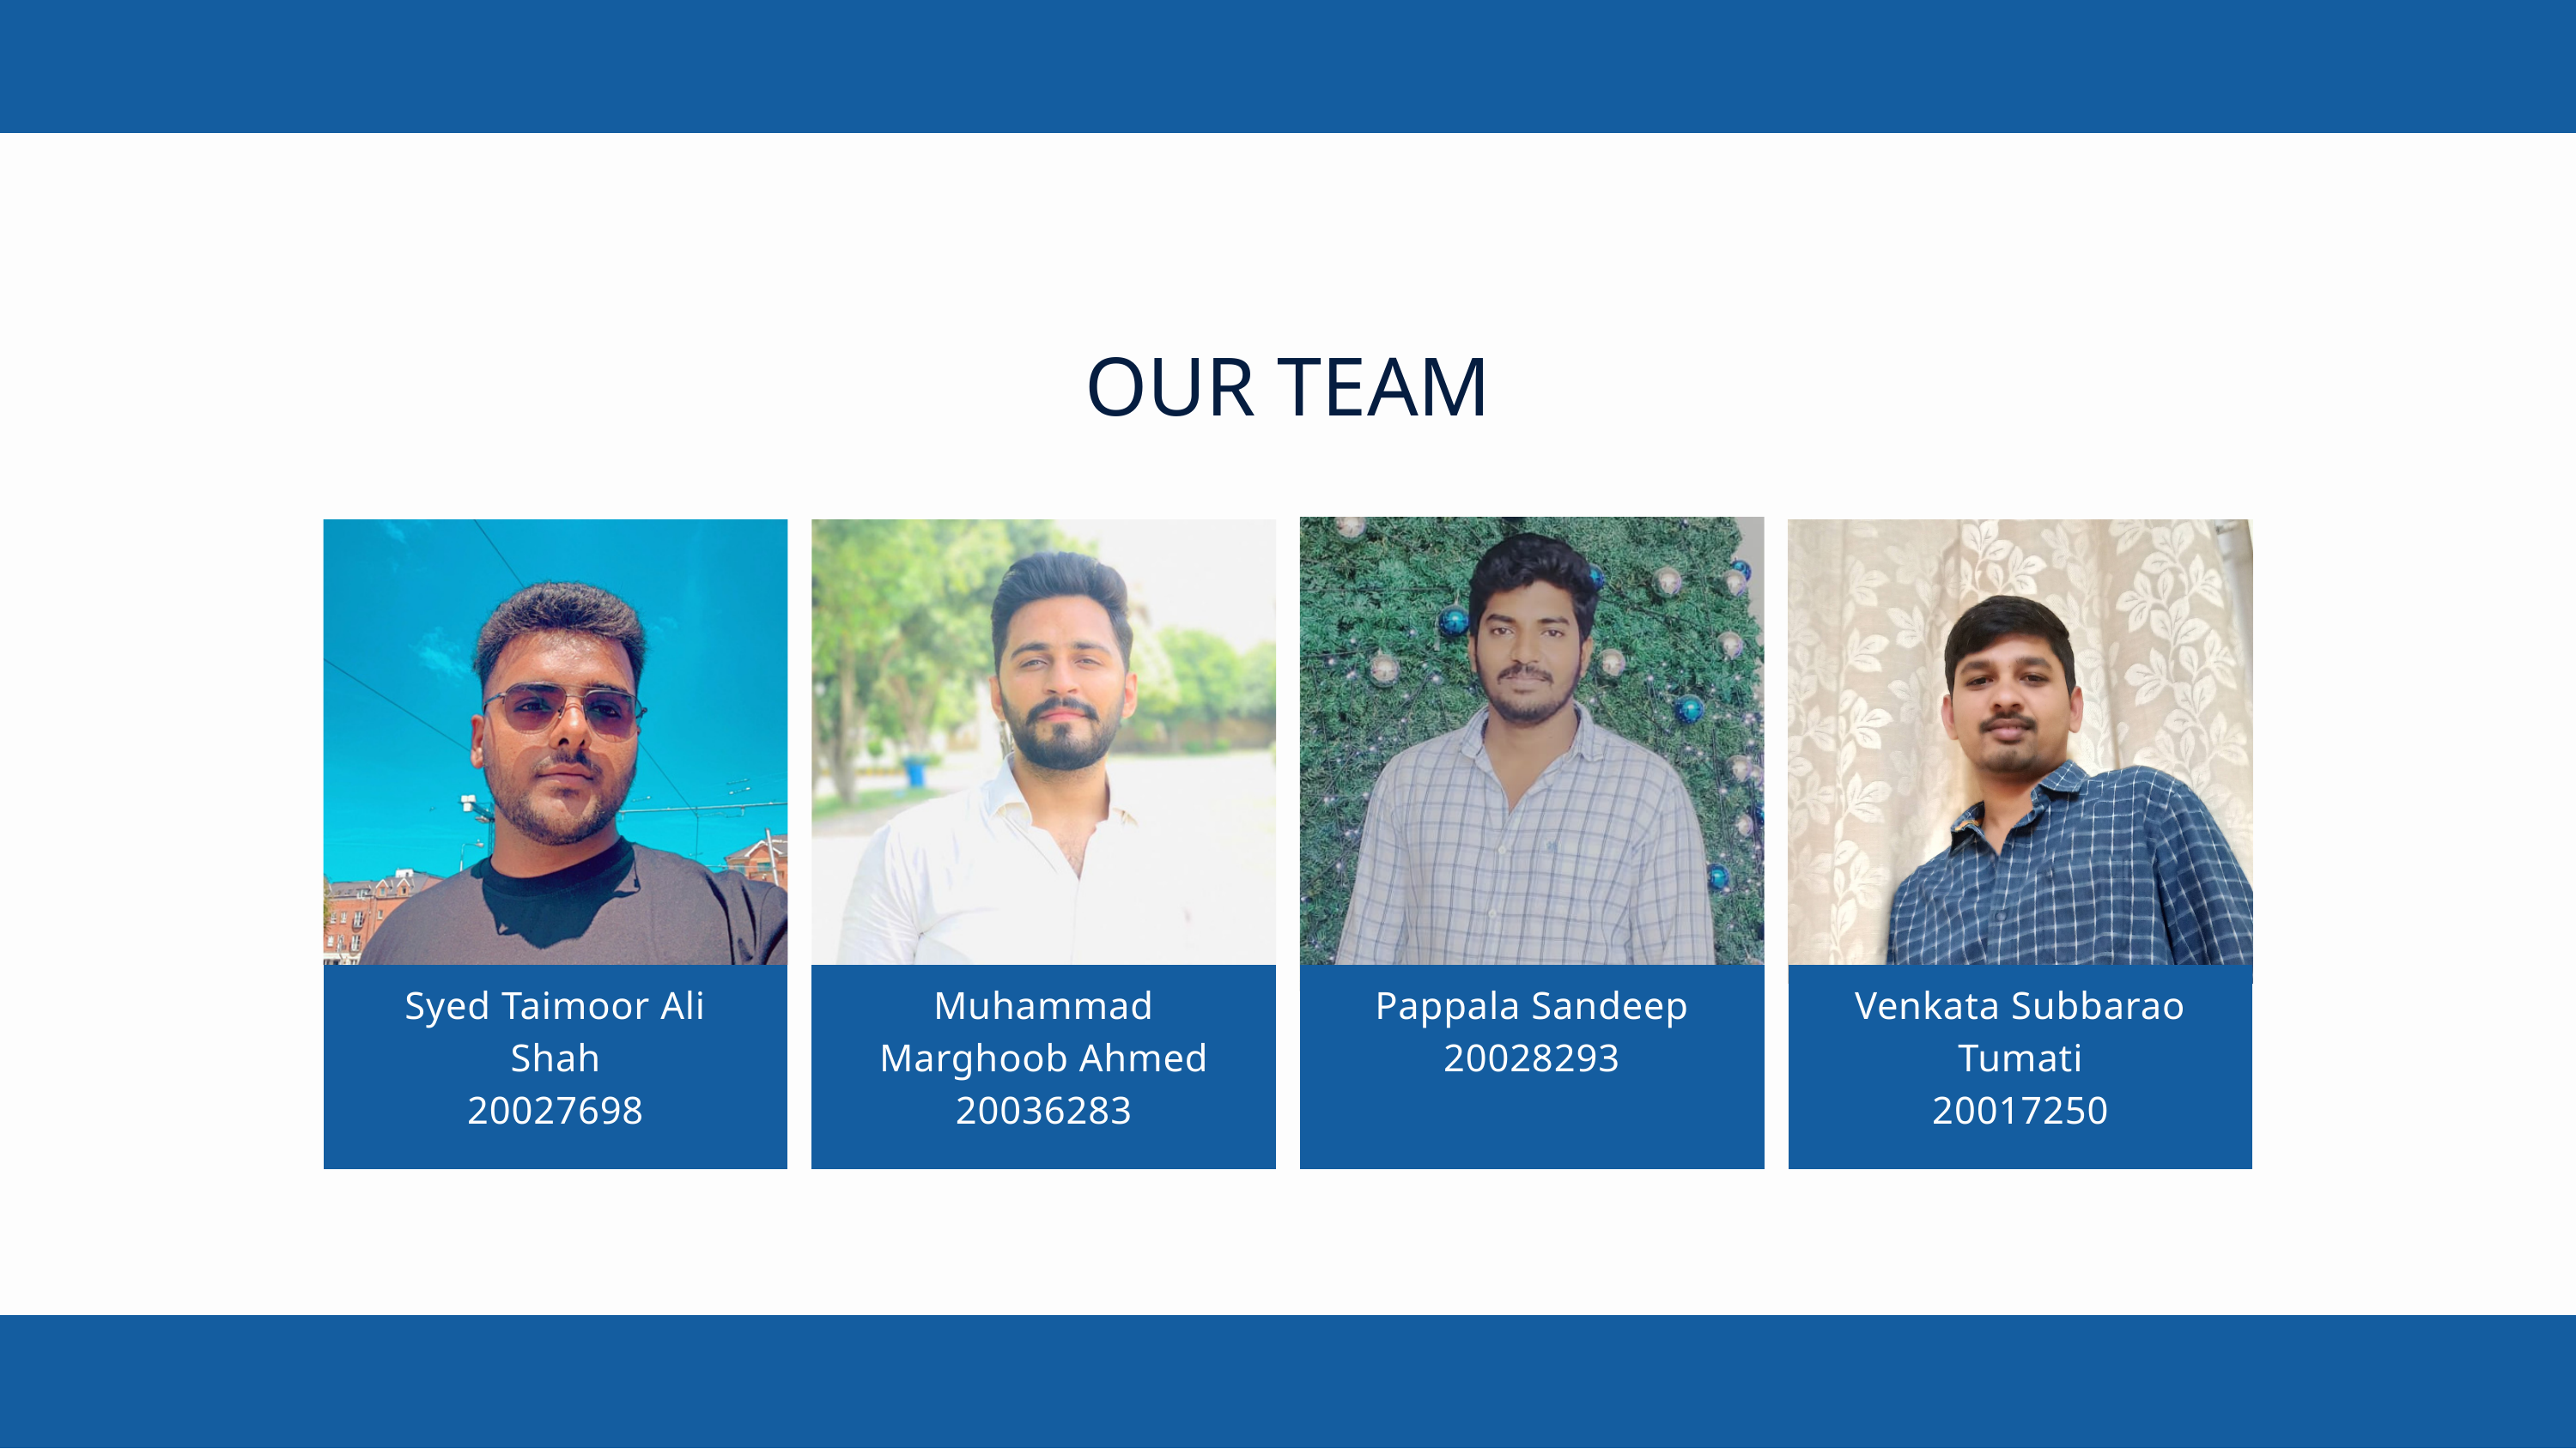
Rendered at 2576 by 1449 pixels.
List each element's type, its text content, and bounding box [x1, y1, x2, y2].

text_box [0, 0, 2576, 134]
picture [1299, 517, 1765, 964]
picture [1788, 518, 2253, 964]
text_box [811, 519, 1277, 964]
text_box OUR TEAM [775, 318, 1801, 433]
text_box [323, 964, 788, 1170]
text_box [0, 1314, 2576, 1449]
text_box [1788, 964, 2253, 1170]
text_box [323, 519, 788, 964]
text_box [811, 964, 1277, 1170]
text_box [1299, 964, 1765, 1170]
